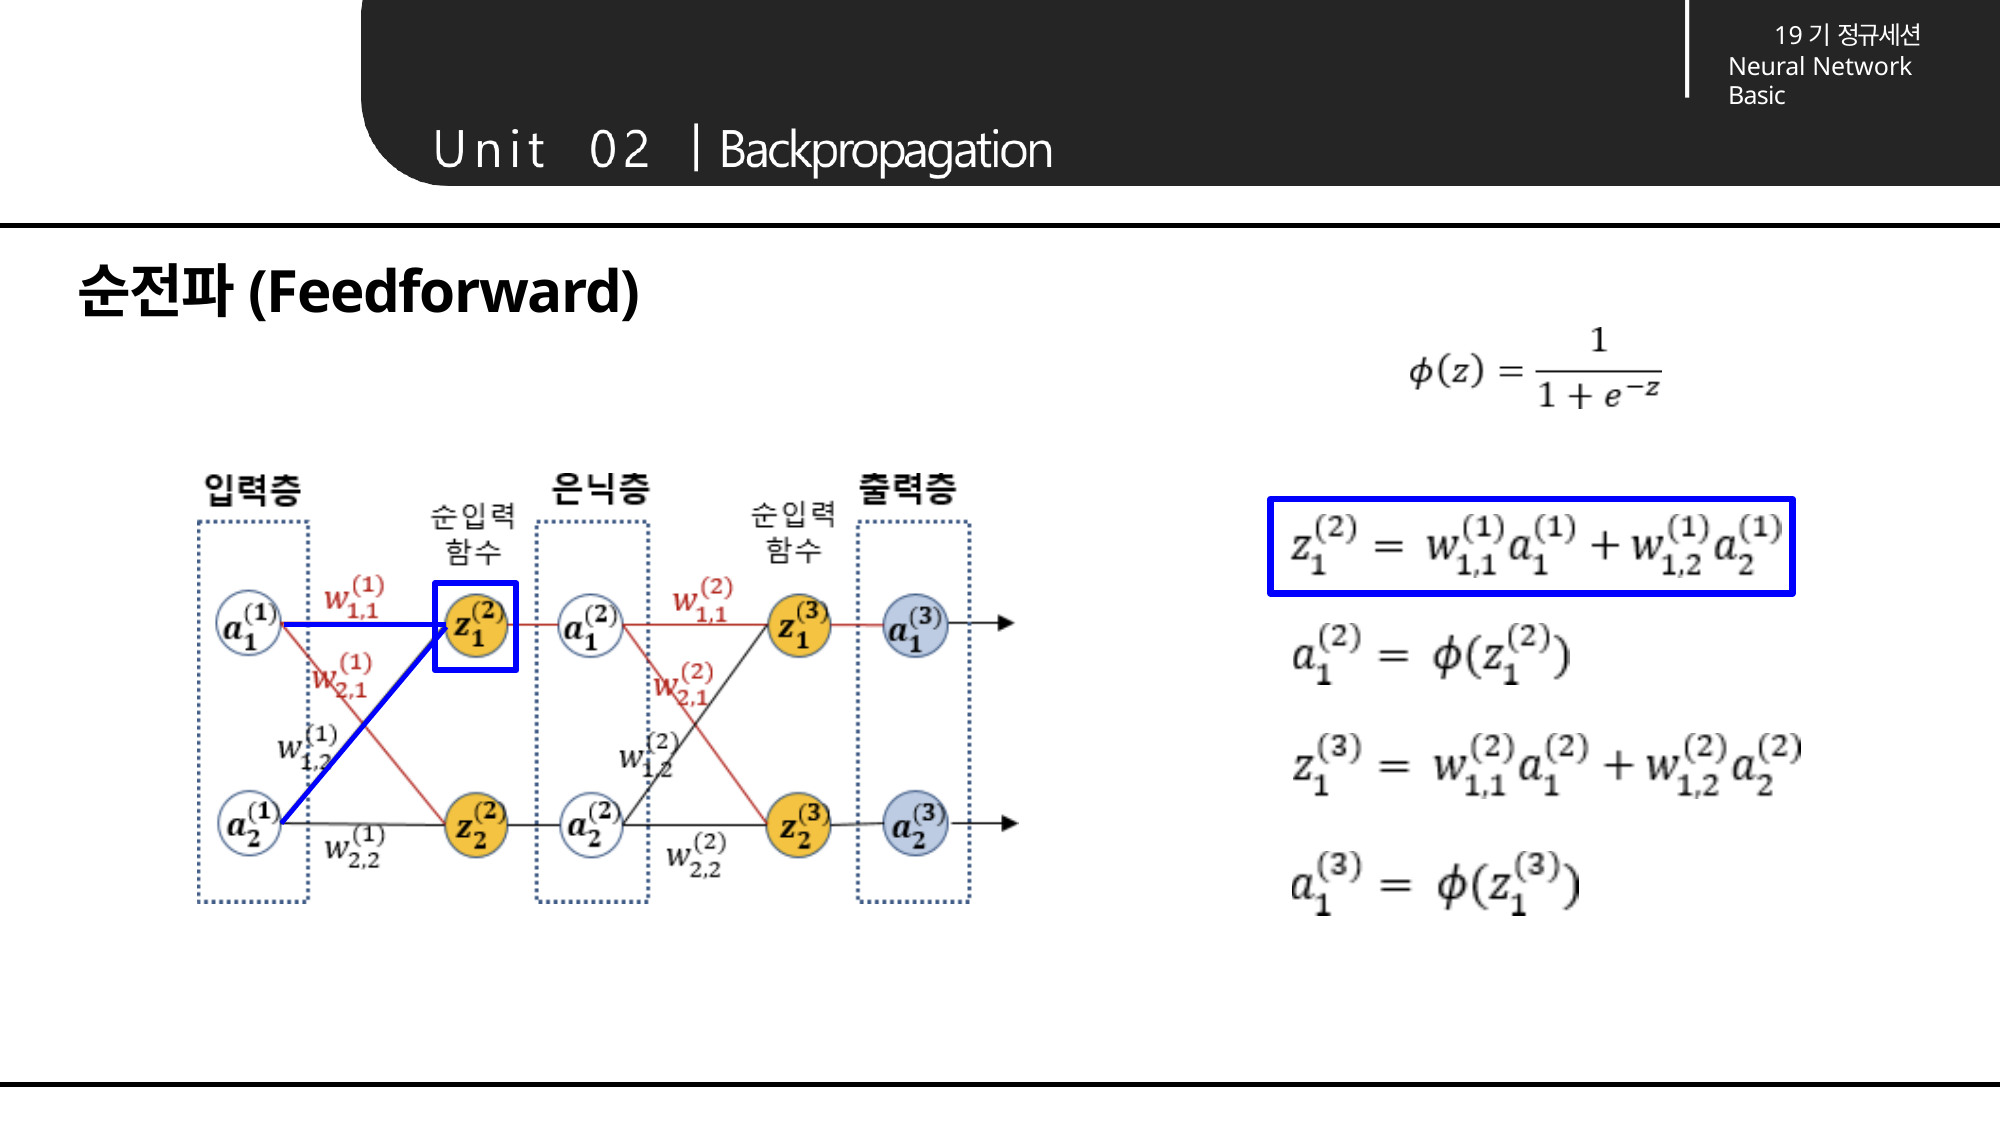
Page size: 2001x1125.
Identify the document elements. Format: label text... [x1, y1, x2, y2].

title 순전파(Feedforward) [74, 252, 842, 443]
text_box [197, 473, 1019, 904]
picture [1293, 623, 1570, 686]
picture [1410, 327, 1663, 410]
picture [1291, 851, 1579, 916]
picture [1293, 733, 1801, 799]
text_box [361, 0, 2000, 186]
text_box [1267, 495, 1796, 598]
